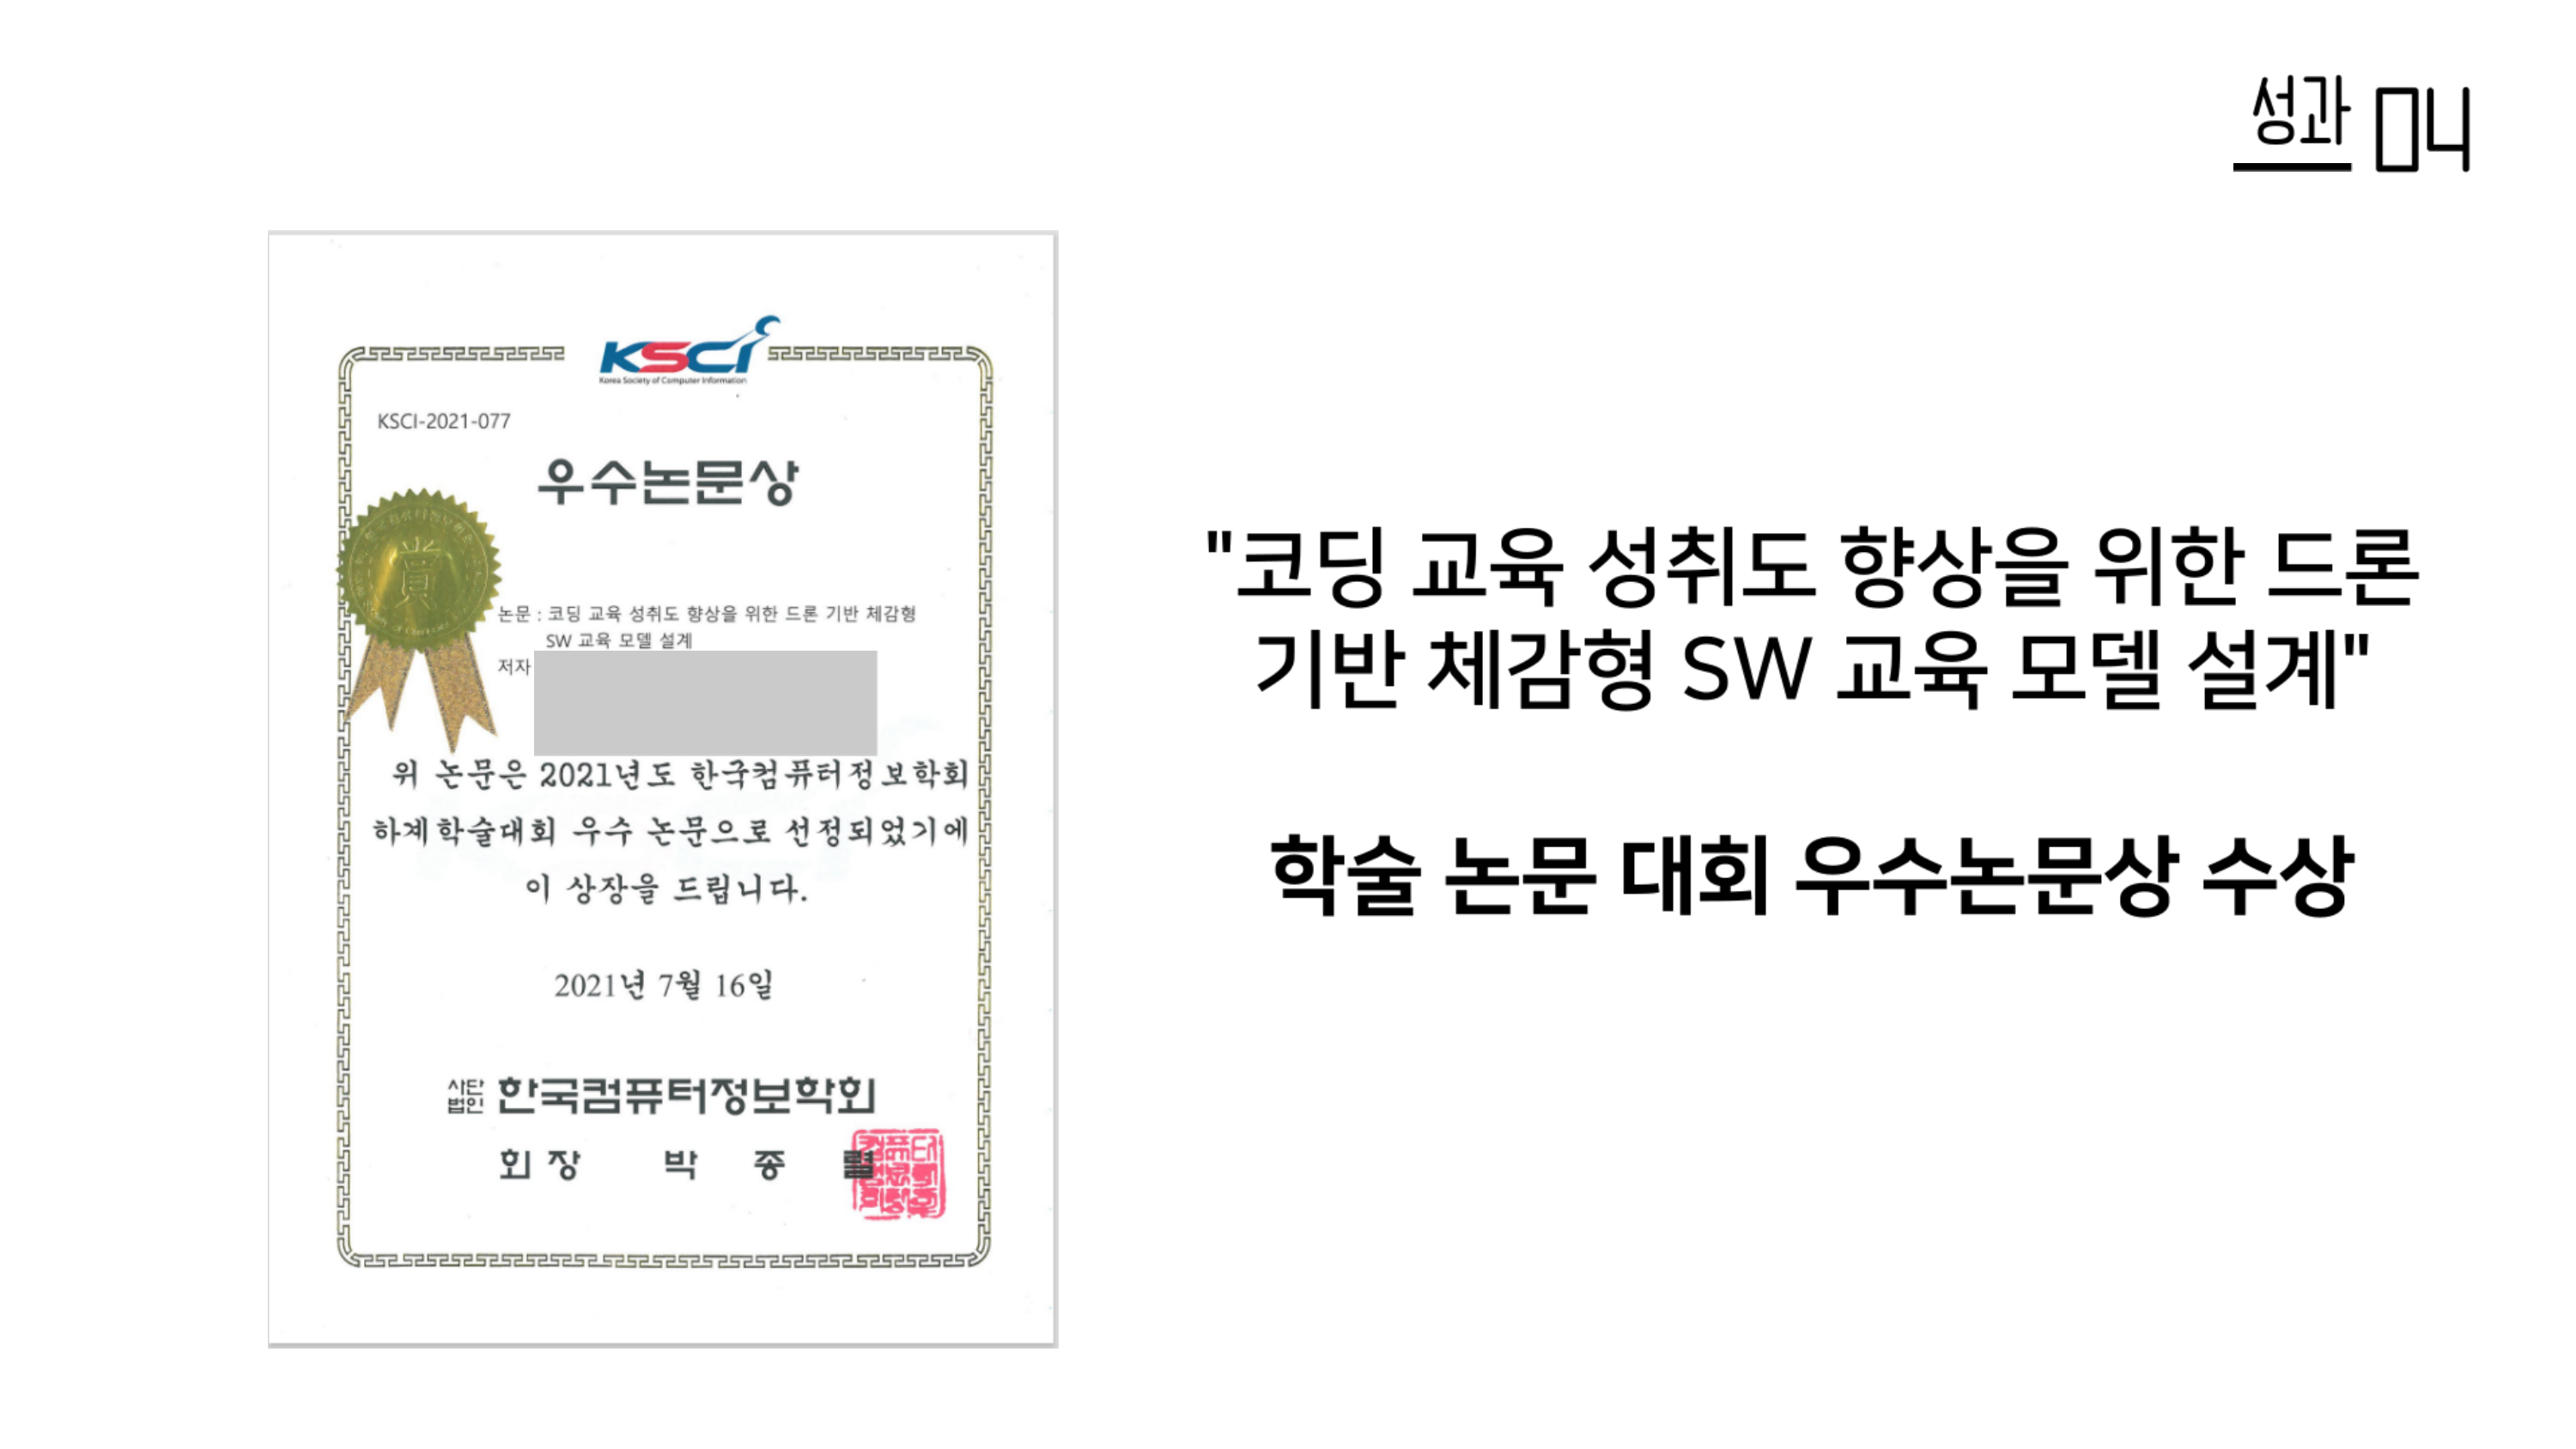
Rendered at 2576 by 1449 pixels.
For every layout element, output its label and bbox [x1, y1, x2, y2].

text_box [267, 230, 1059, 1350]
picture [1176, 496, 2460, 979]
picture [1927, 27, 2525, 251]
